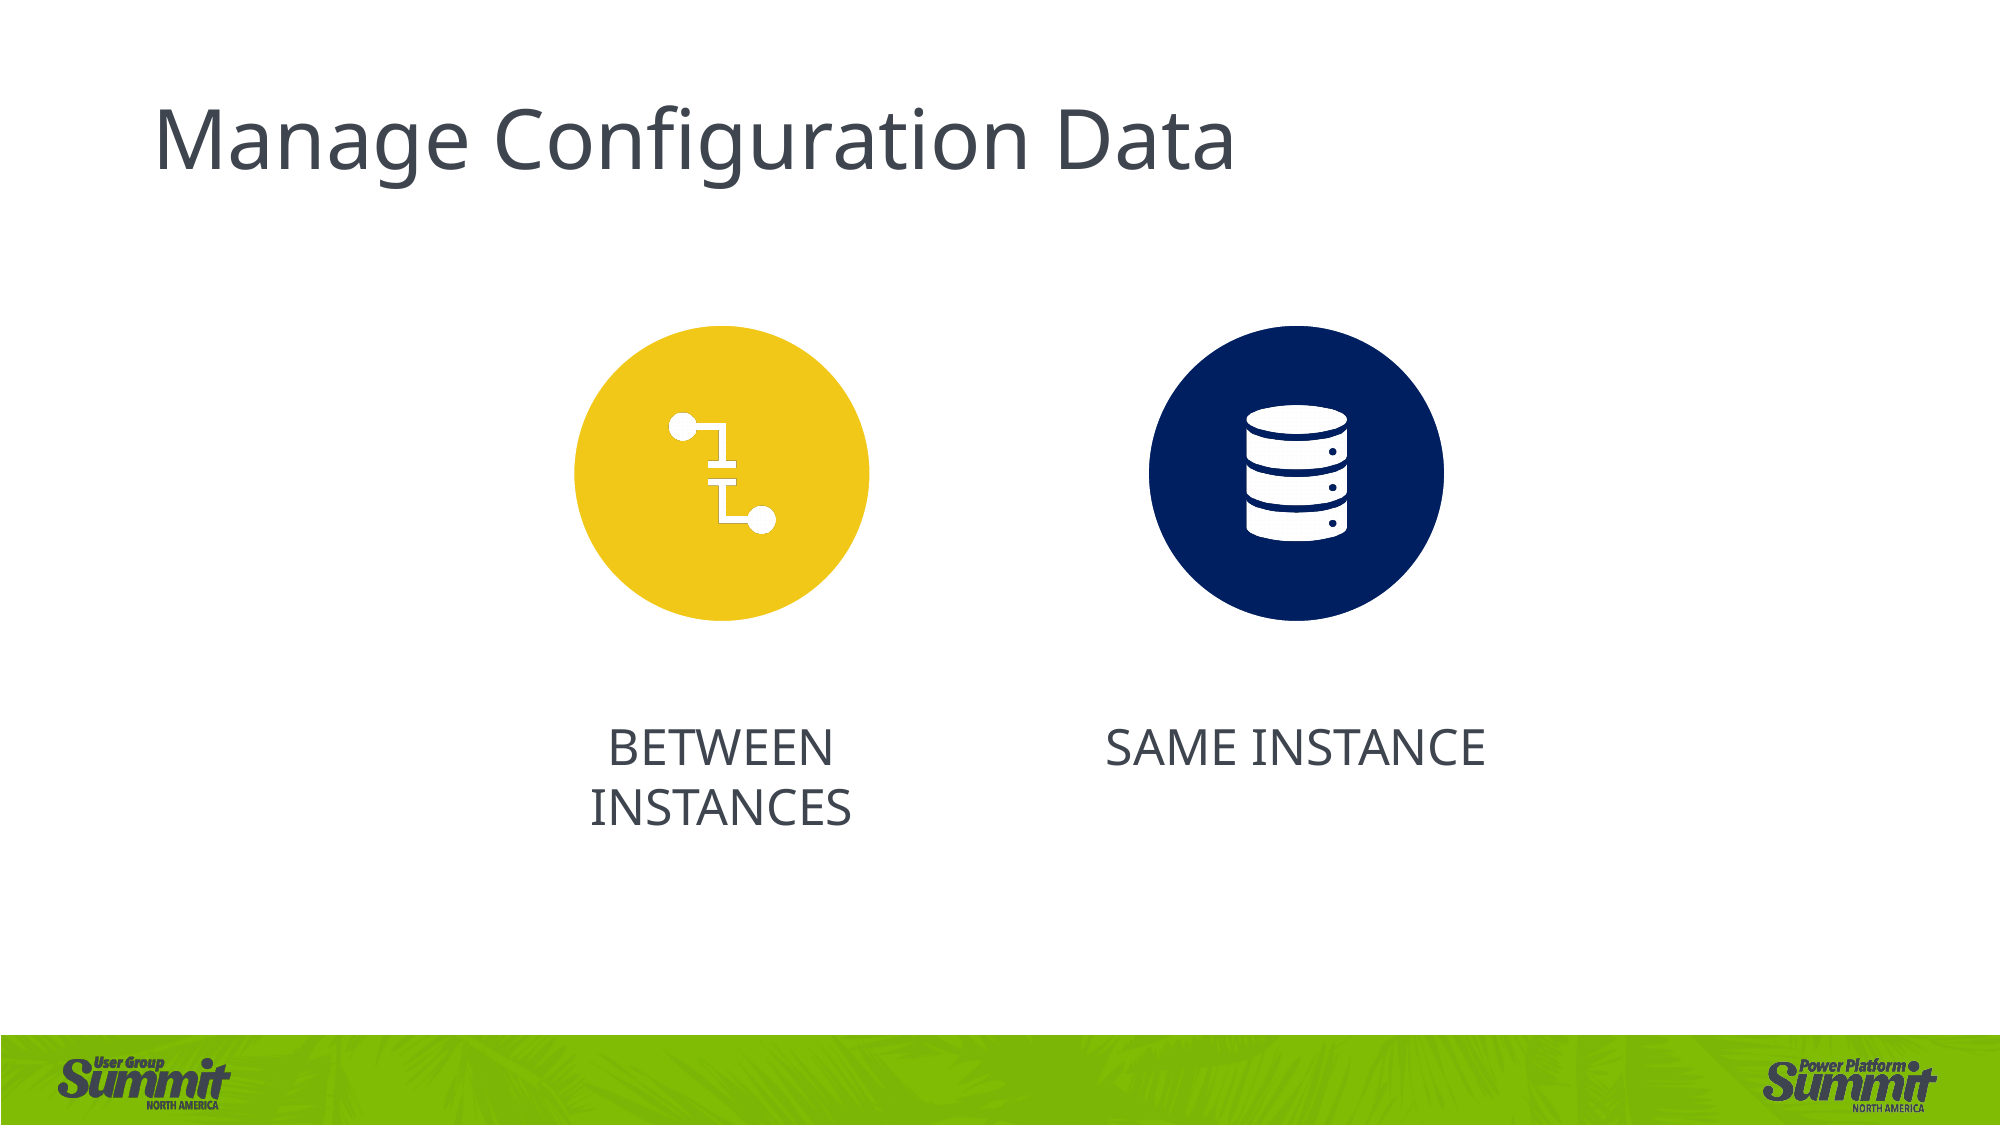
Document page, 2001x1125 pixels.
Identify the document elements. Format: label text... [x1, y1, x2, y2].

picture [0, 1023, 2000, 1125]
title Manage Configuration Data [137, 59, 1863, 225]
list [474, 96, 1544, 1062]
